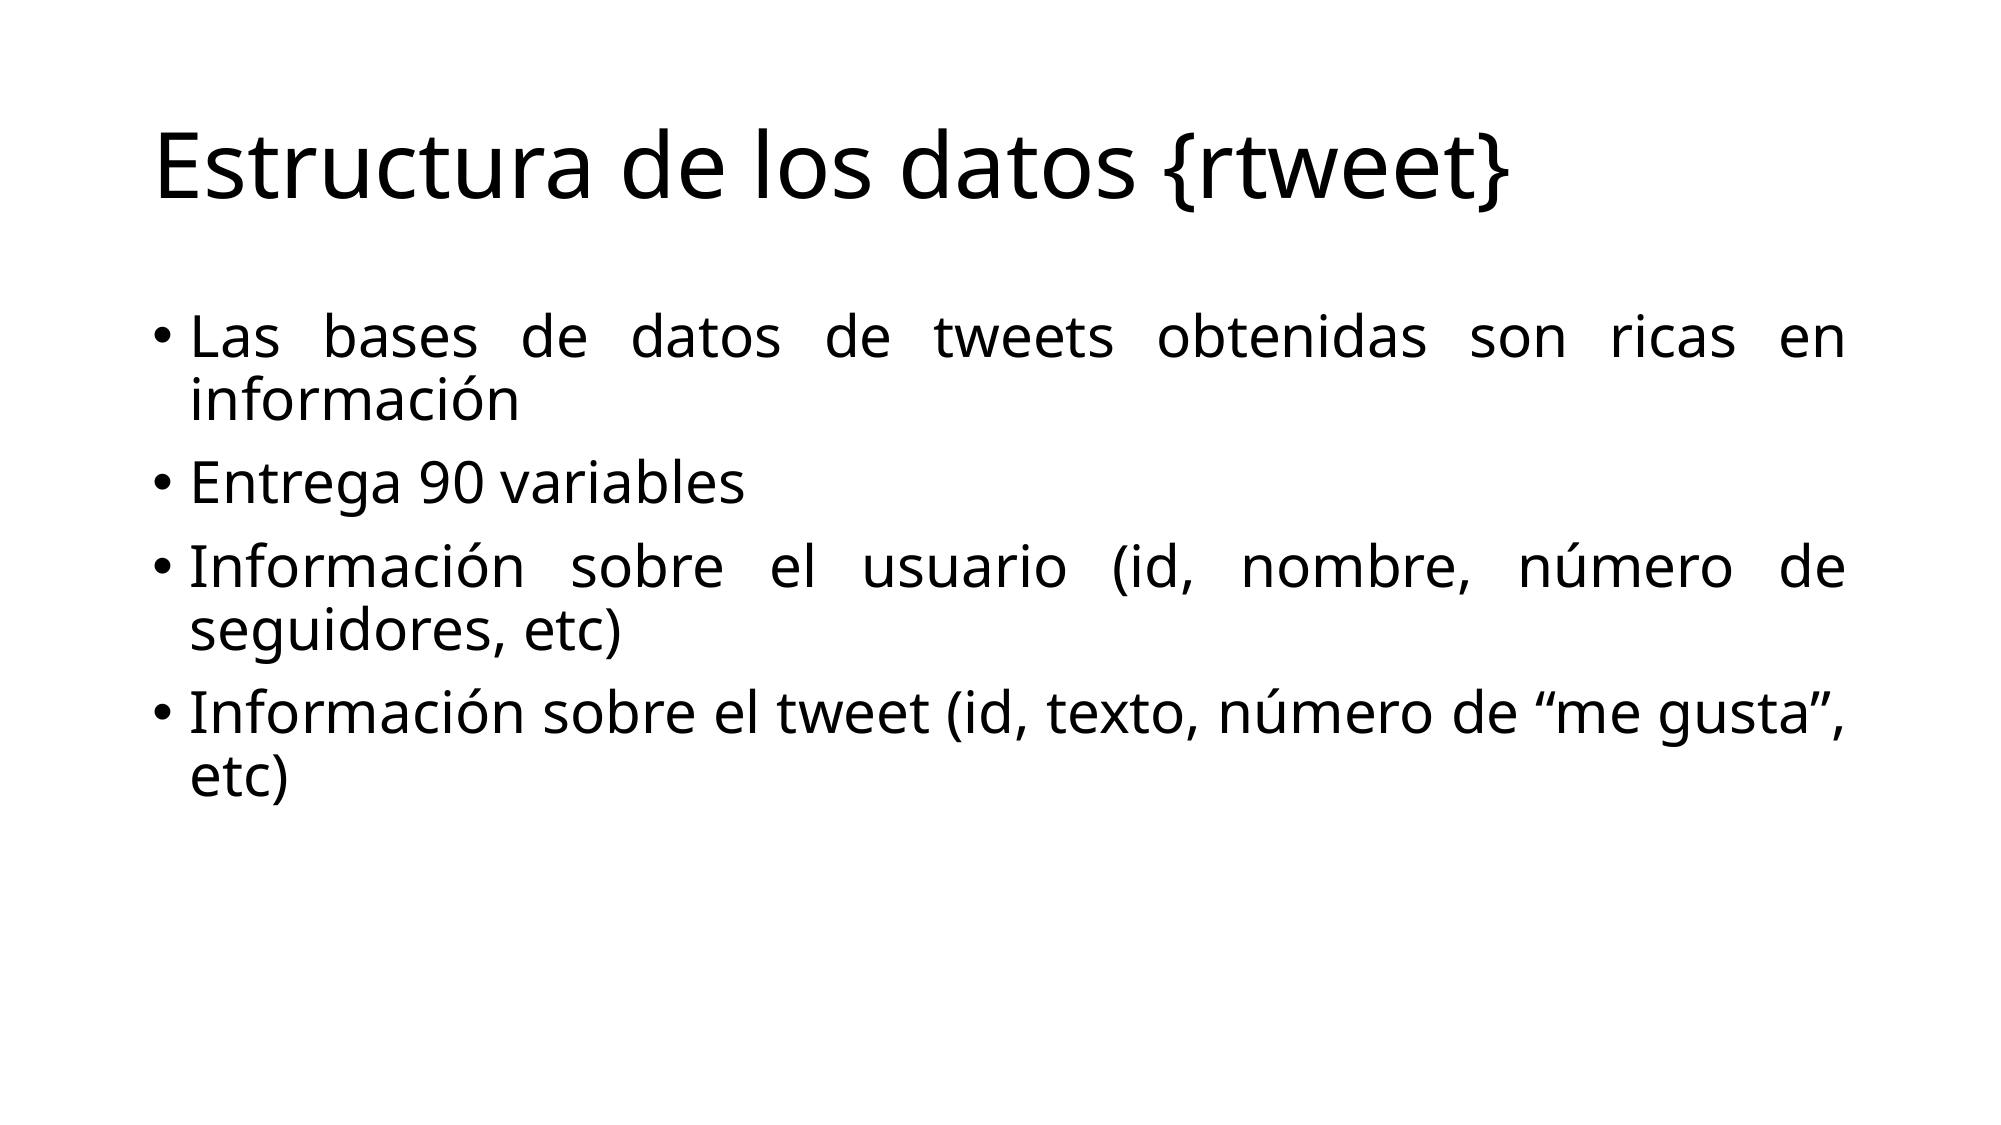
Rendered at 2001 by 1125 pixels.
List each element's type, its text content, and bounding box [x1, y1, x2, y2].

title Estructura de los datos {rtweet} [137, 59, 1863, 278]
list Las bases de datos de tweets obtenidas son ricas en información Entrega 90 variables Información sobre el usuario (id, nombre, número de seguidores, etc) Información sobre el tweet (id, texto, número de “me gusta”, etc) [137, 299, 1863, 941]
